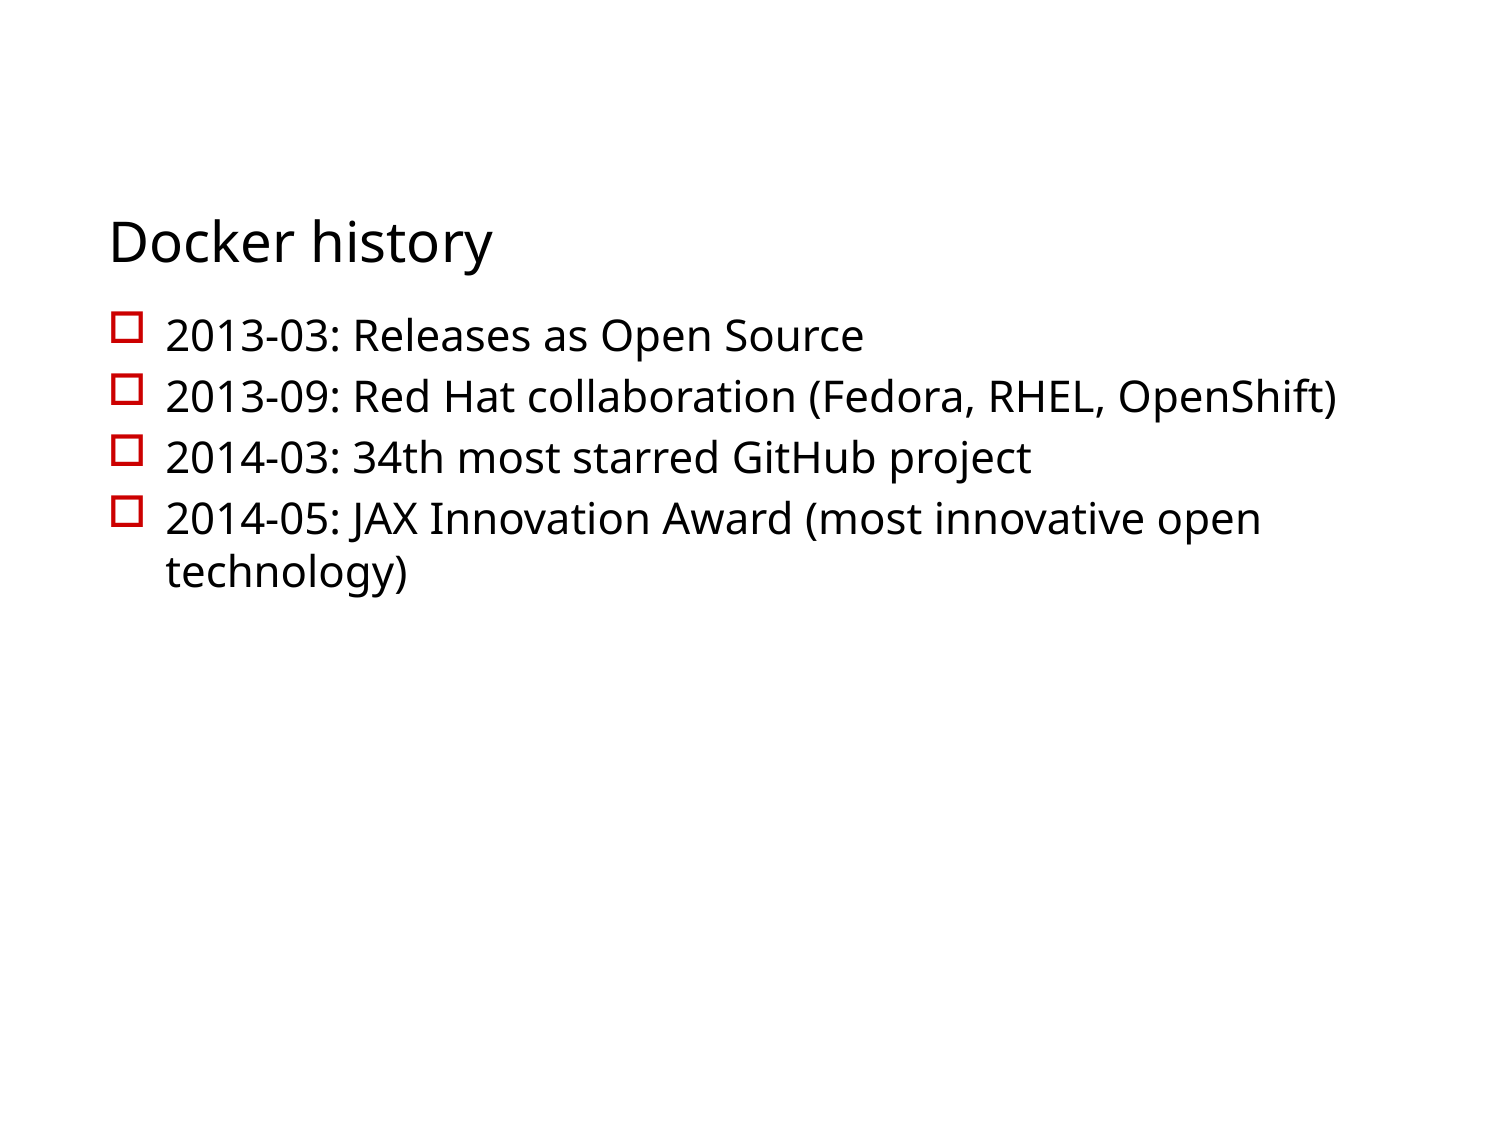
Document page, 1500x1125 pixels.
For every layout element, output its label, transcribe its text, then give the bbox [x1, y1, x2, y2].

text_box 2013-03: Releases as Open Source 2013-09: Red Hat collaboration (Fedora, RHEL, OpenShift) 2014-03: 34th most starred GitHub project 2014-05: JAX Innovation Award (most innovative open technology) [92, 299, 1406, 910]
text_box Docker history [94, 149, 1407, 282]
